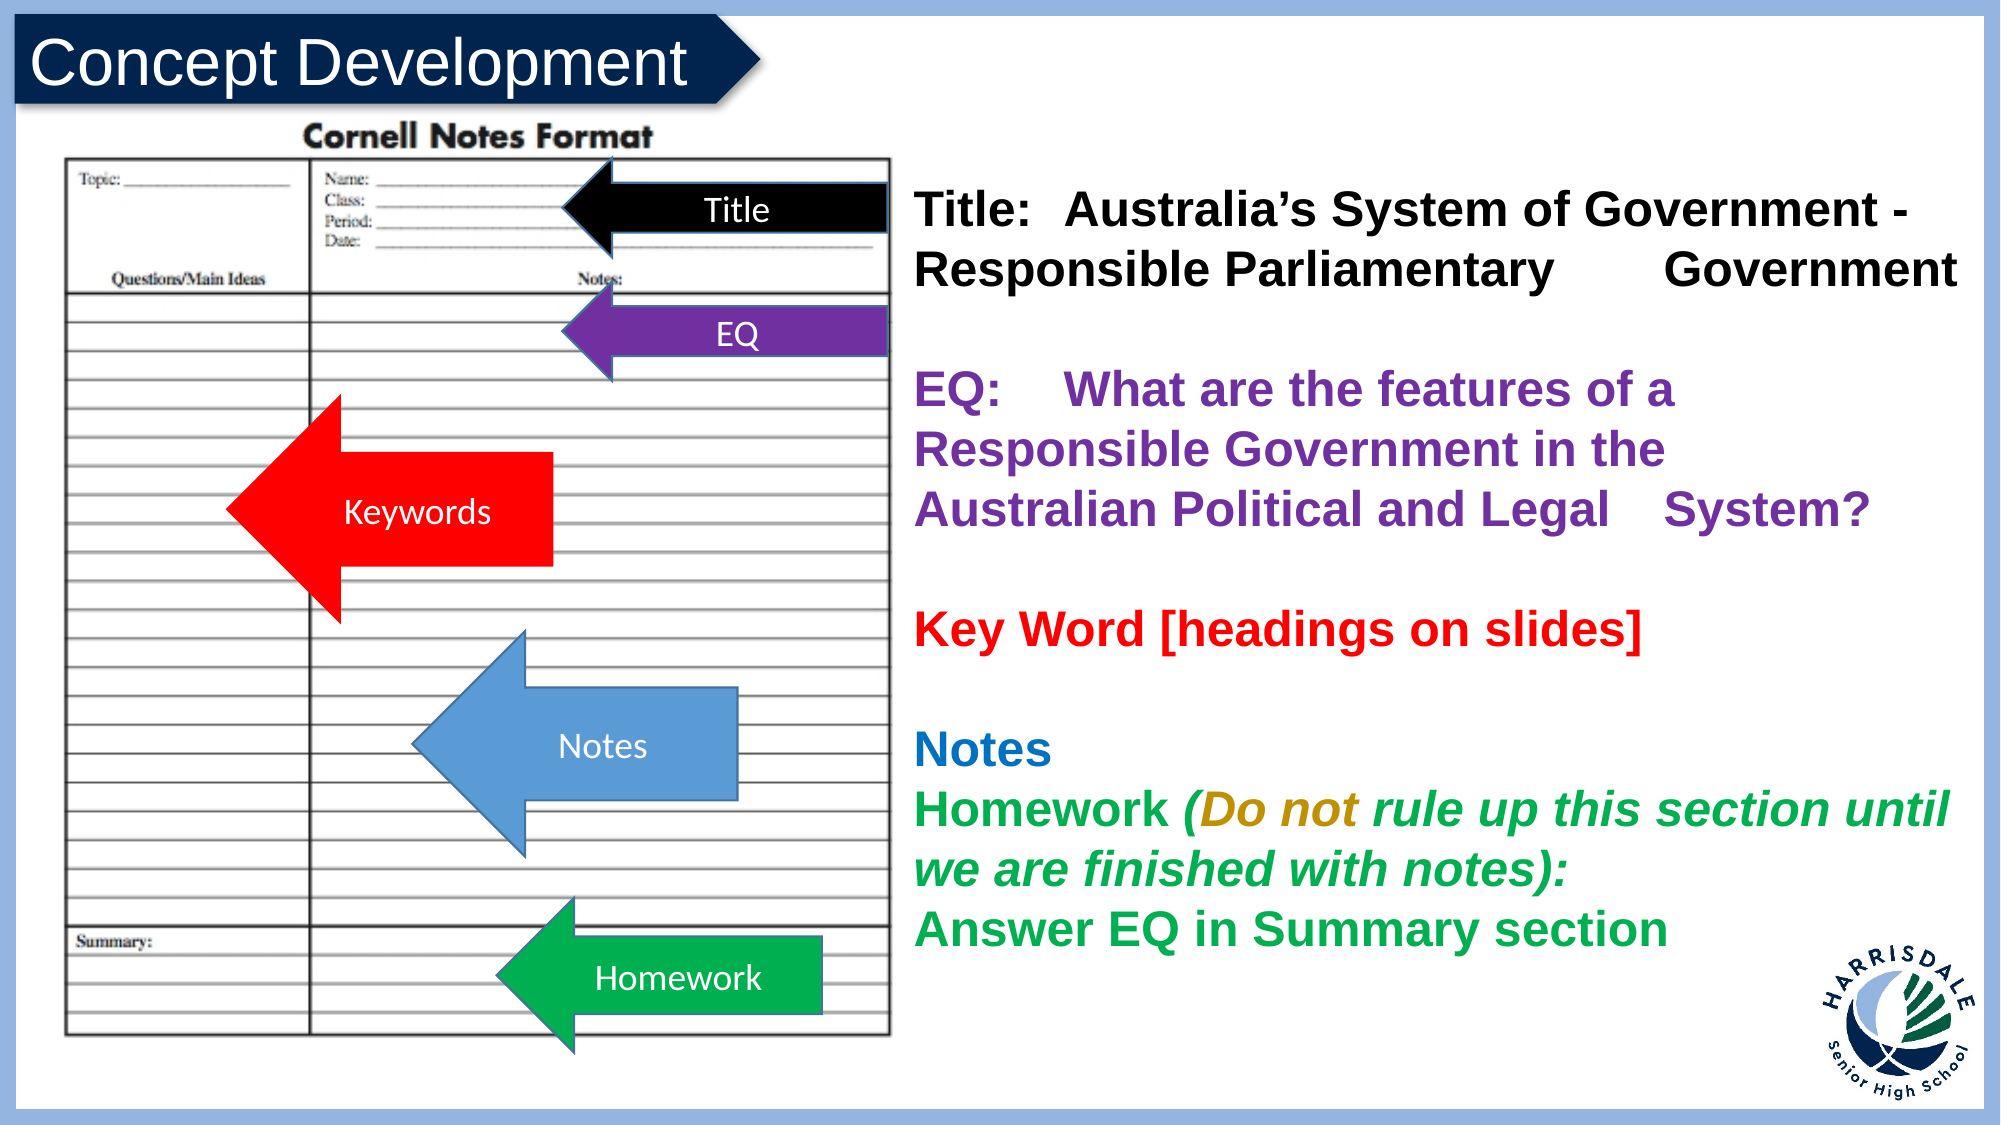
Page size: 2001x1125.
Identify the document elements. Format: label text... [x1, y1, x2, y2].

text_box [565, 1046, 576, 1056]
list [57, 120, 898, 1046]
picture [1818, 965, 1979, 1103]
text_box Title: Australia’s System of Government - Responsible Parliamentary Government EQ: What are the features of a Responsible Government in the Australian Political and Legal System? Key Word [headings on slides] Notes Homework (Do not rule up this section until we are finished with notes): Answer EQ in Summary section [898, 49, 1987, 965]
